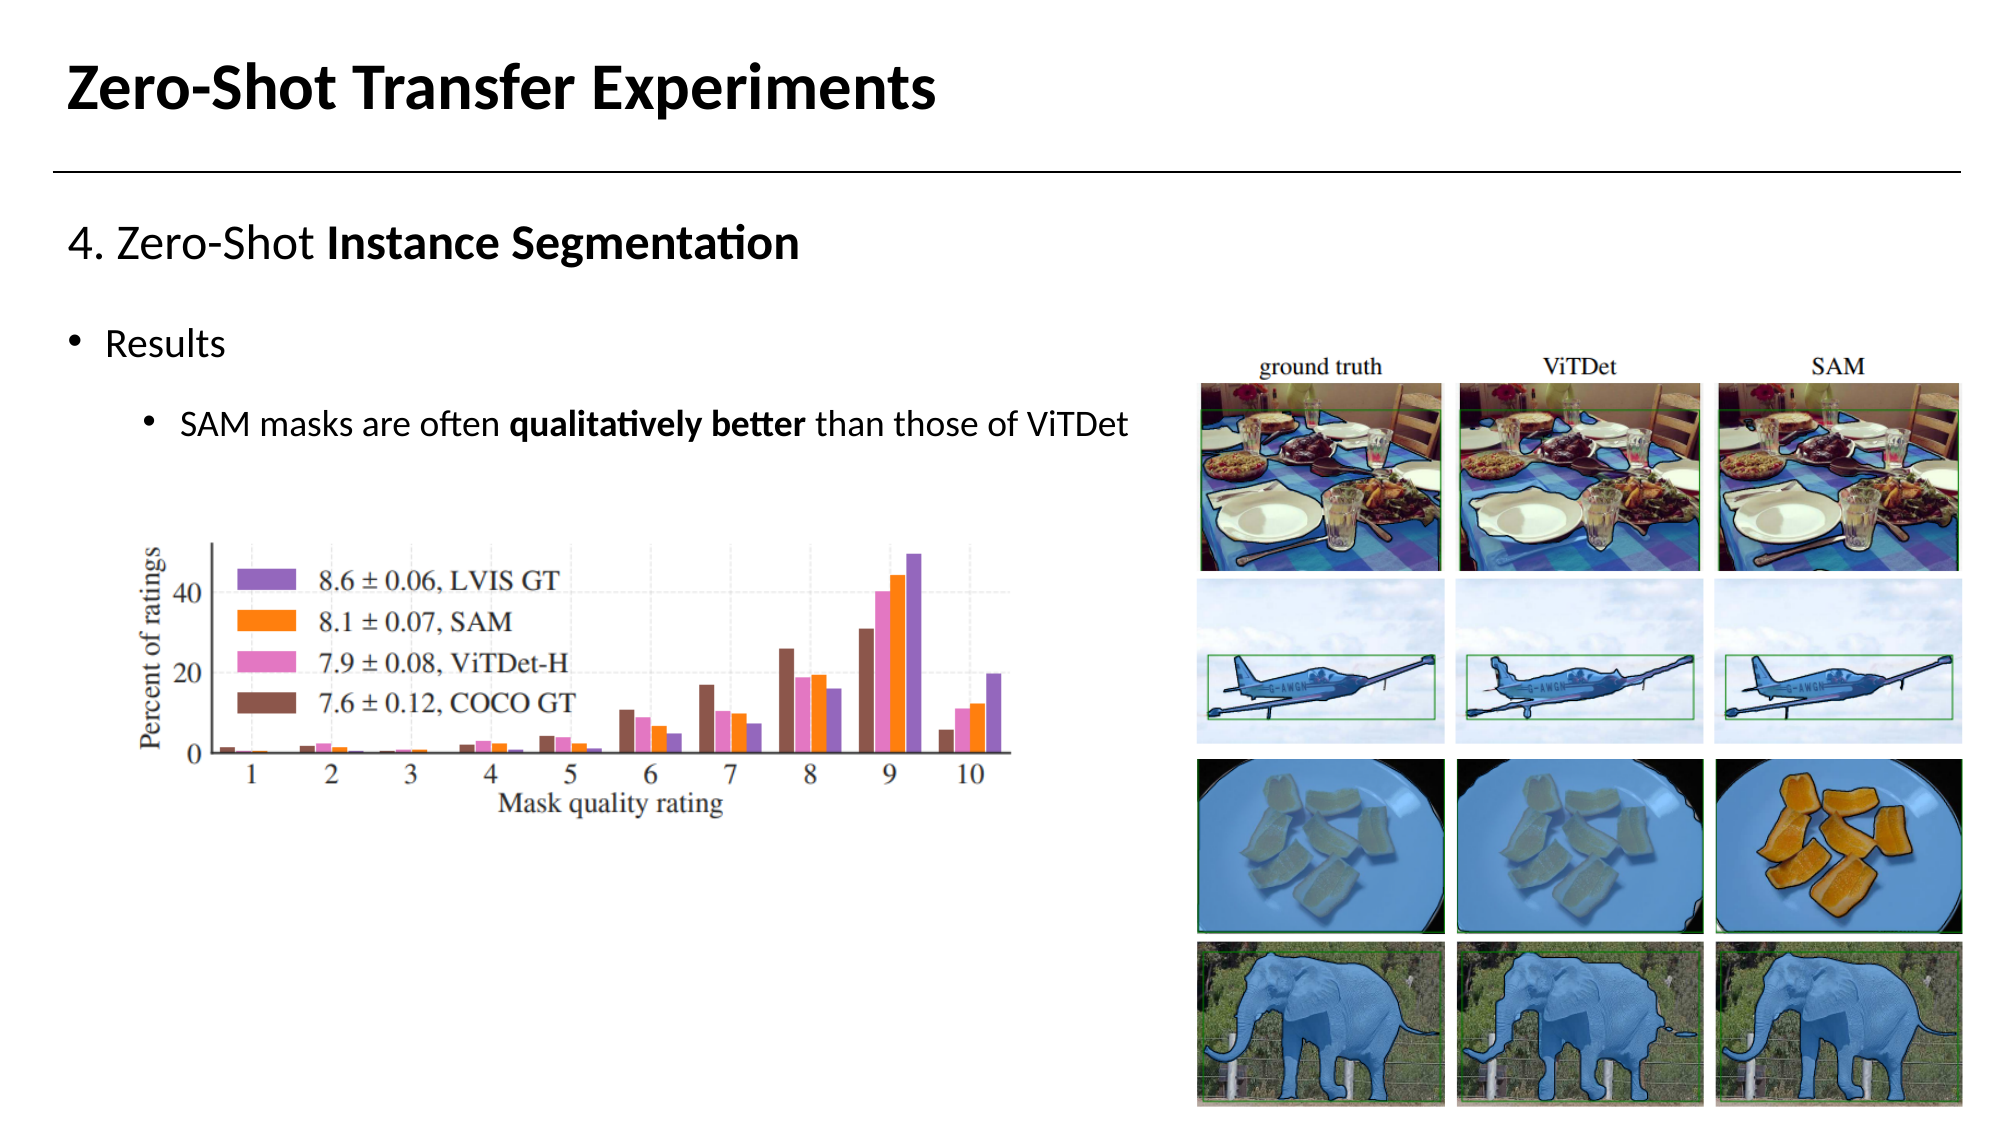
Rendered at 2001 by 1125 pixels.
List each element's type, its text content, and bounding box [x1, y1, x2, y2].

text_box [1174, 335, 1980, 1122]
list 4. Zero-Shot Instance Segmentation Results SAM masks are often qualitatively better than those of ViTDet [52, 172, 2000, 1043]
picture [109, 498, 1050, 832]
title Zero-Shot Transfer Experiments [52, 3, 2000, 172]
